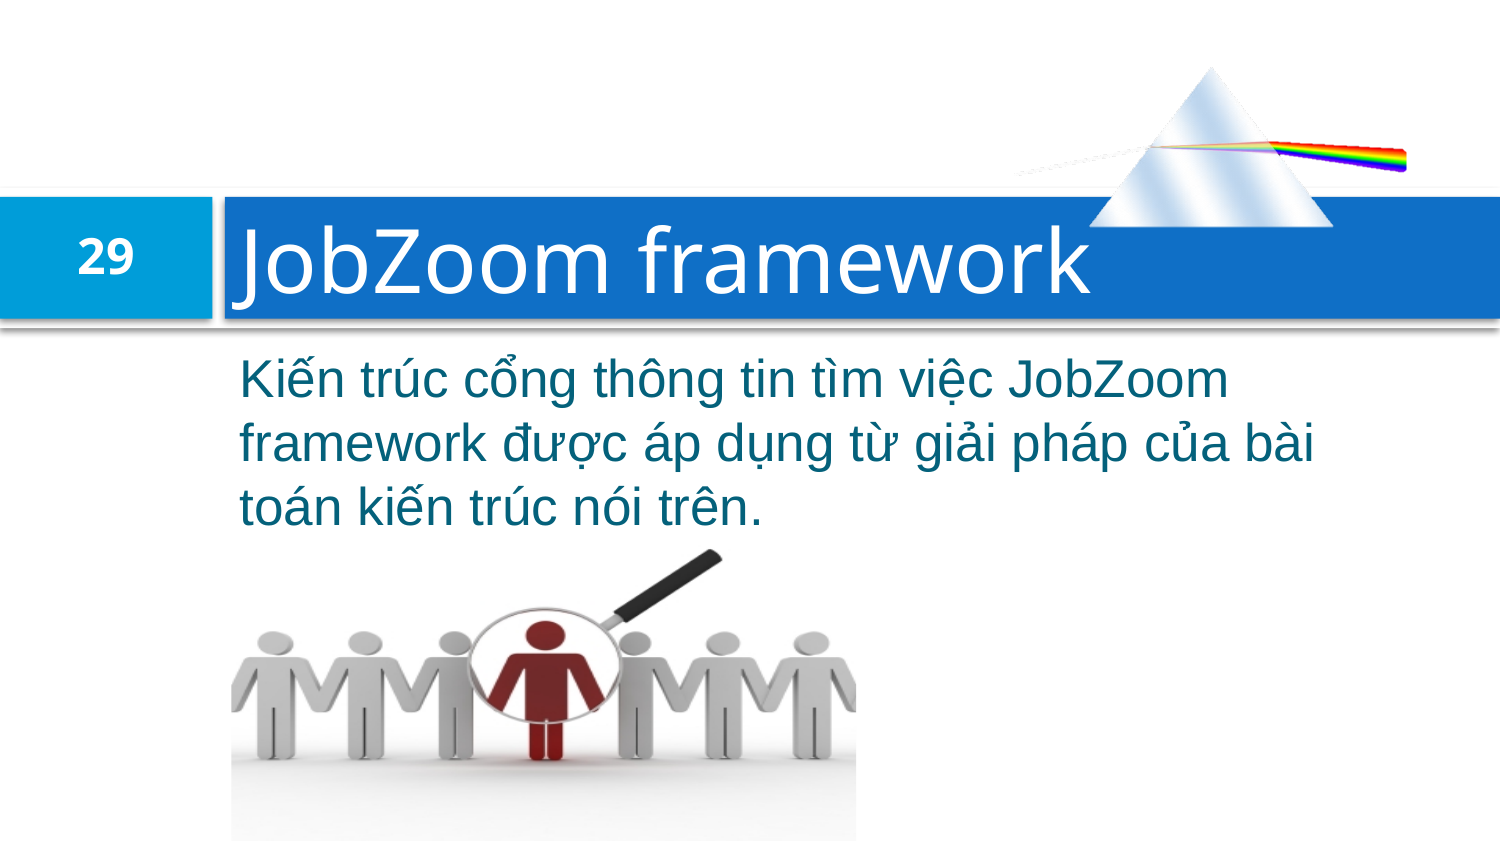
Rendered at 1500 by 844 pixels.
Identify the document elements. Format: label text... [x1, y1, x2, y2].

title JobZoom framework [225, 196, 1475, 319]
picture [1009, 58, 1412, 234]
slide_number 29 [0, 215, 213, 302]
picture [230, 527, 857, 841]
list Kiến trúc cổng thông tin tìm việc JobZoom framework được áp dụng từ giải pháp của bài toán kiến trúc nói trên. [225, 337, 1394, 544]
